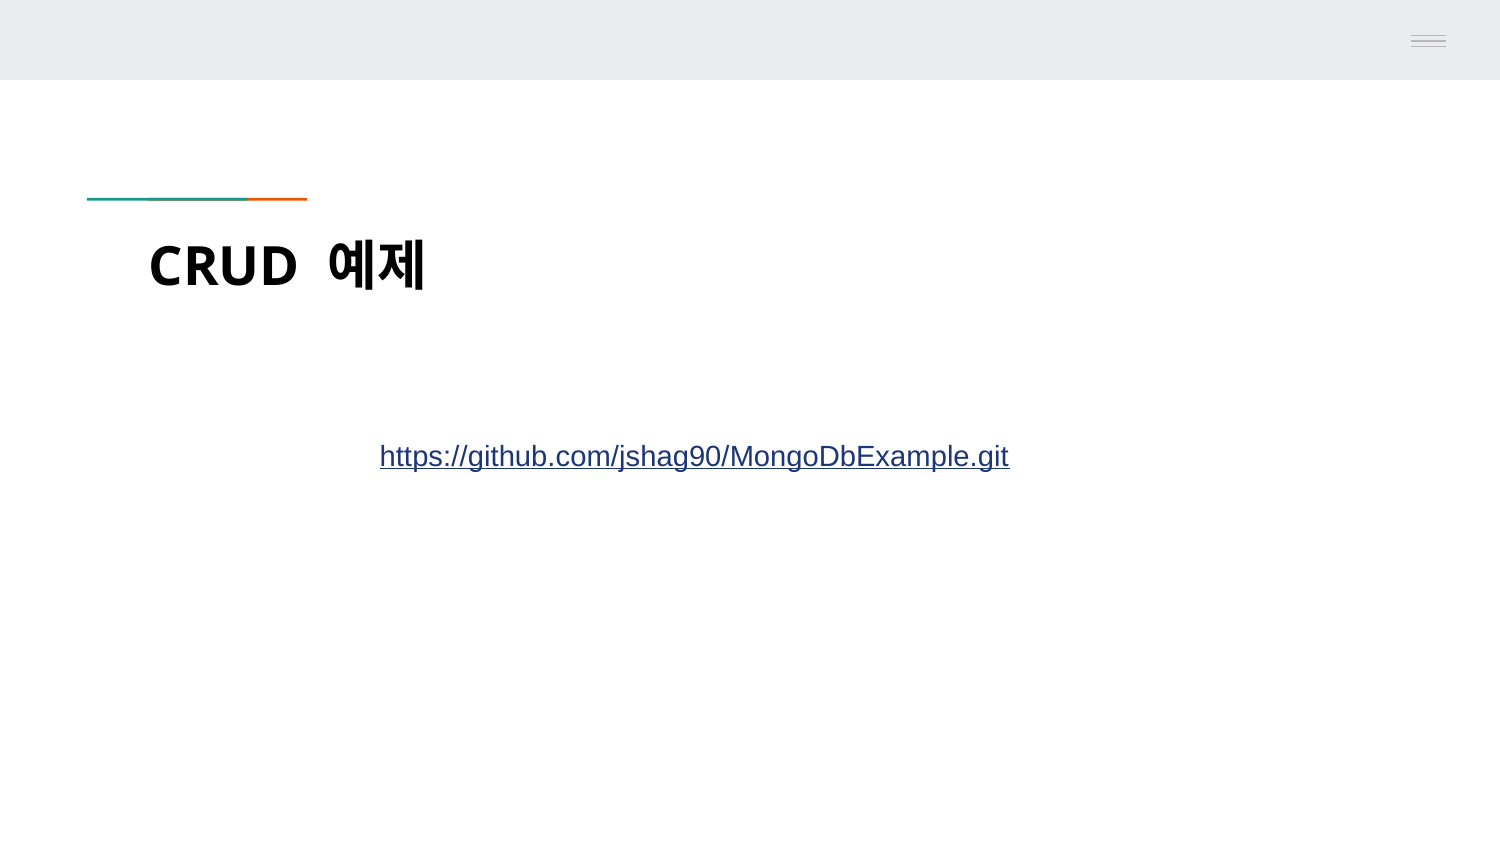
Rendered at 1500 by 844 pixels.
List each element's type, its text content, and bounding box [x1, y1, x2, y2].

title CRUD 예제 [119, 216, 1145, 386]
text_box https://github.com/jshag90/MongoDbExample.git [364, 421, 1118, 485]
